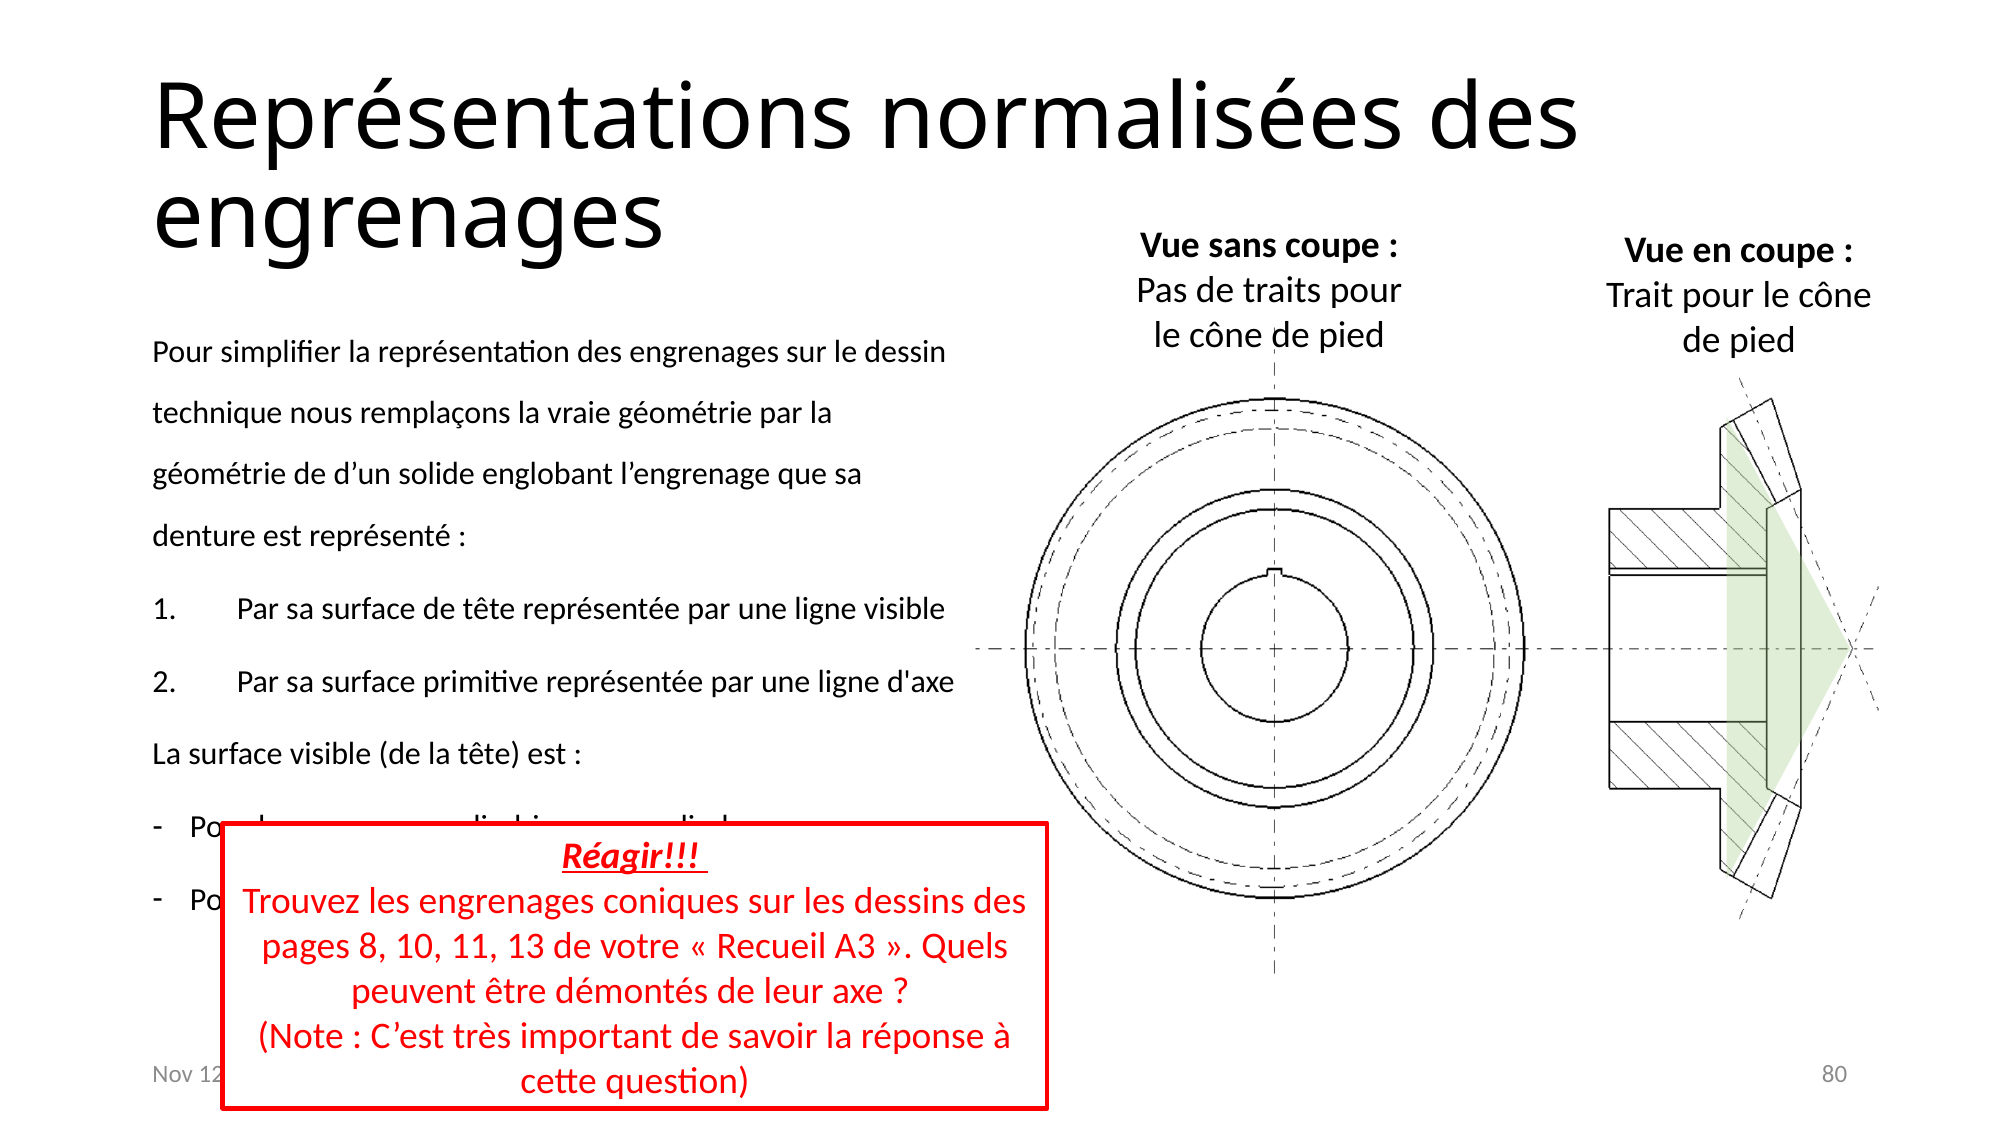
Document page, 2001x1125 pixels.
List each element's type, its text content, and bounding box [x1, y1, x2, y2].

slide_number Nov-18 [137, 1042, 588, 1103]
footer DI9 [662, 1042, 1338, 1103]
text_box [1725, 416, 1751, 460]
picture [955, 322, 2000, 979]
text_box [1725, 836, 1751, 880]
slide_number 80 [1412, 1042, 1863, 1103]
text_box Vue en coupe : Trait pour le cône de pied [1581, 217, 1897, 368]
text_box Réagir!!! Trouvez les engrenages coniques sur les dessins des pages 8, 10, 11, 13 de votre « Recueil A3 ». Quels peuvent être démontés de leur axe ? (Note : C’est très important de savoir la réponse à cette question) [222, 823, 1048, 1109]
text_box Vue sans coupe : Pas de traits pour le cône de pied [1112, 212, 1427, 336]
list Pour simplifier la représentation des engrenages sur le dessin technique nous remplaçons la vraie géométrie par la géométrie de d’un solide englobant l’engrenage que sa denture est représenté : Par sa surface de tête représentée par une ligne visible Par sa surface primitive représentée par une ligne d'axe La surface visible (de la tête) est : Pour les engrenage cylindrique : un cylindre Pour les engrenage conique : un cône coupé Pour les crémaillère : un parallélépipède [137, 299, 988, 1014]
title Représentations normalisées des engrenages [137, 59, 1863, 278]
